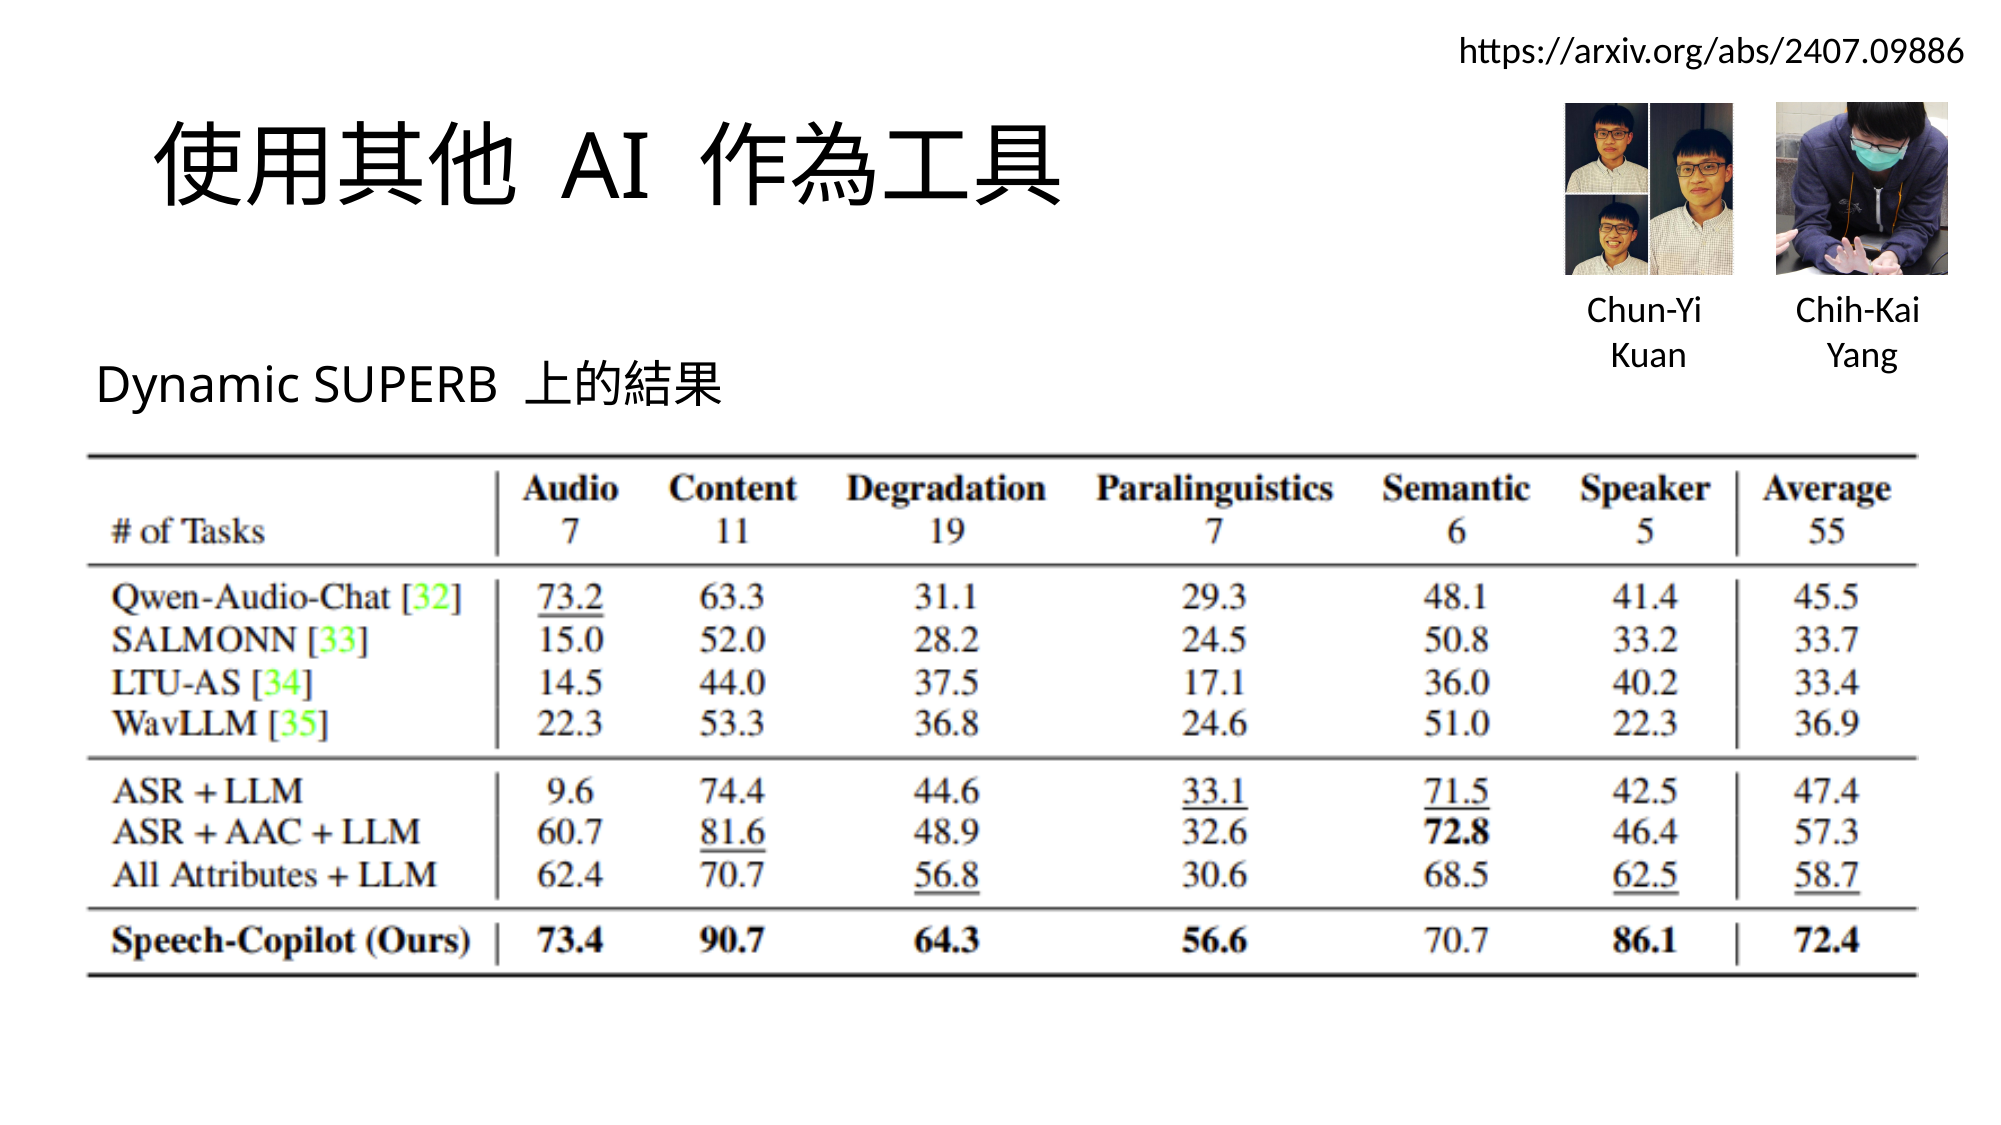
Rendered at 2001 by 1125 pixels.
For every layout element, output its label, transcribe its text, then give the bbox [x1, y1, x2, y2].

title 使用其他 AI 作為工具 [137, 59, 1863, 278]
picture [1776, 102, 1949, 275]
text_box Dynamic SUPERB 上的結果 [80, 345, 781, 421]
text_box Chun-Yi Kuan [1523, 277, 1775, 382]
text_box Chih-Kai Yang [1775, 277, 1951, 382]
picture [80, 442, 1920, 989]
picture [1563, 103, 1735, 275]
text_box https://arxiv.org/abs/2407.09886 [1443, 18, 2000, 79]
